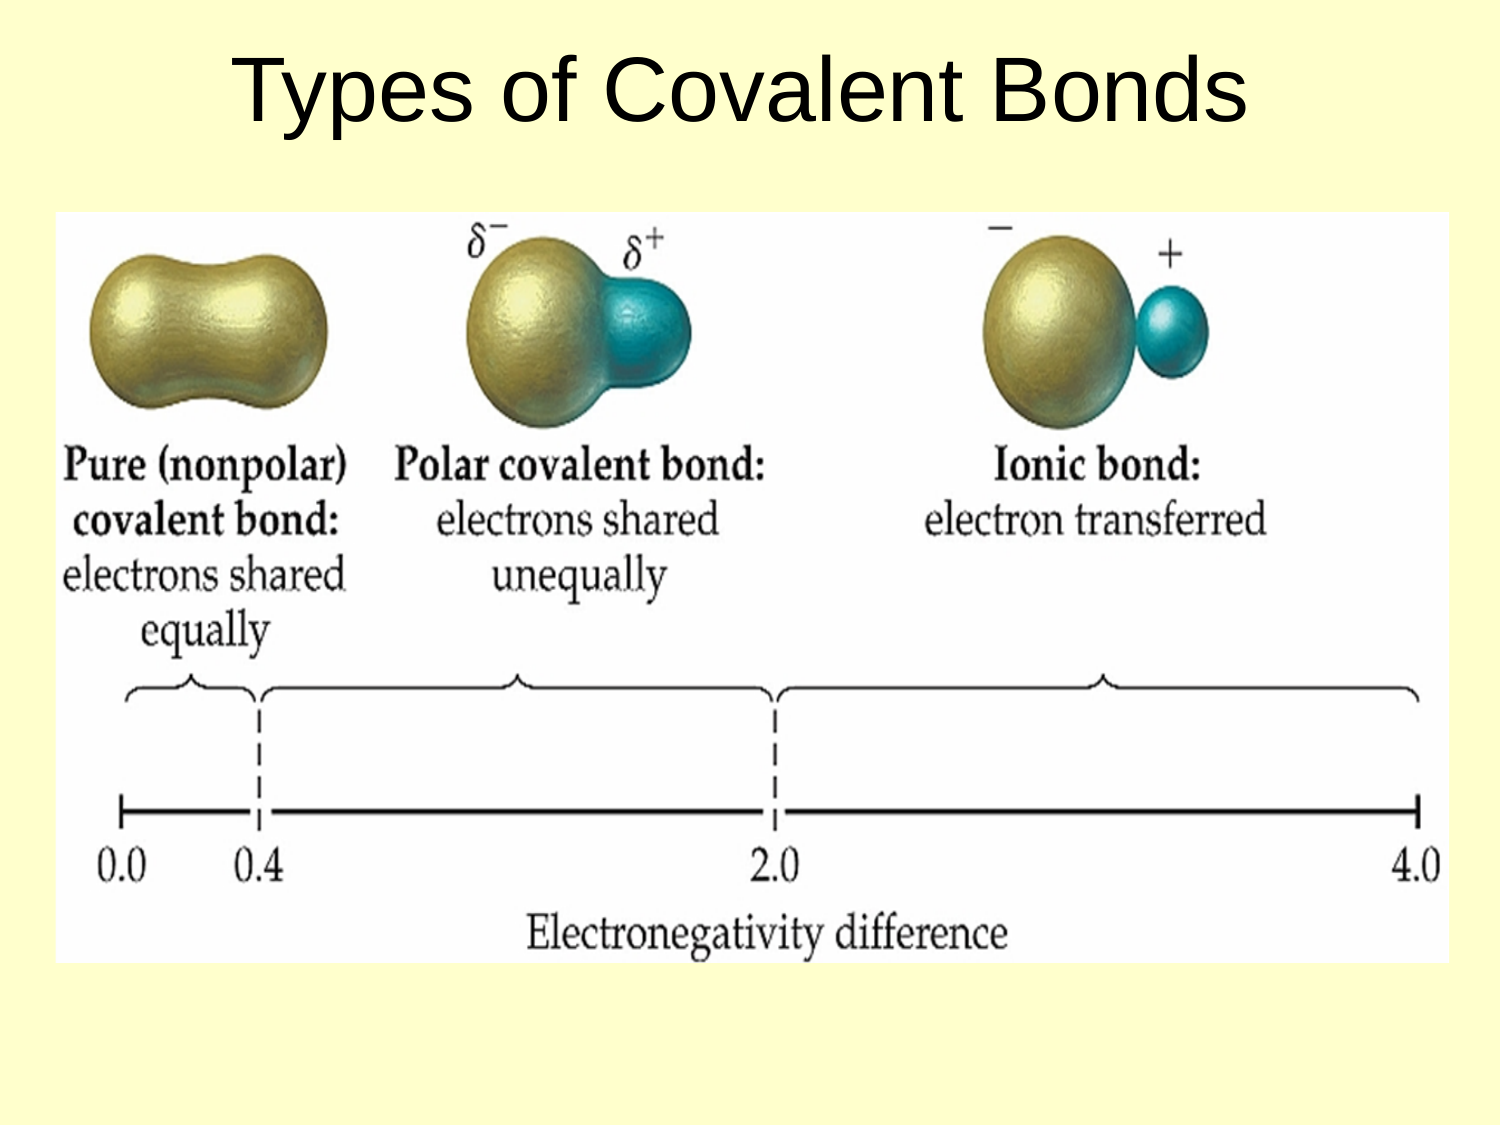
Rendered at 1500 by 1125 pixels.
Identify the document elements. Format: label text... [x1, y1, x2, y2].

title Types of Covalent Bonds [53, 24, 1404, 145]
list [55, 212, 1450, 963]
